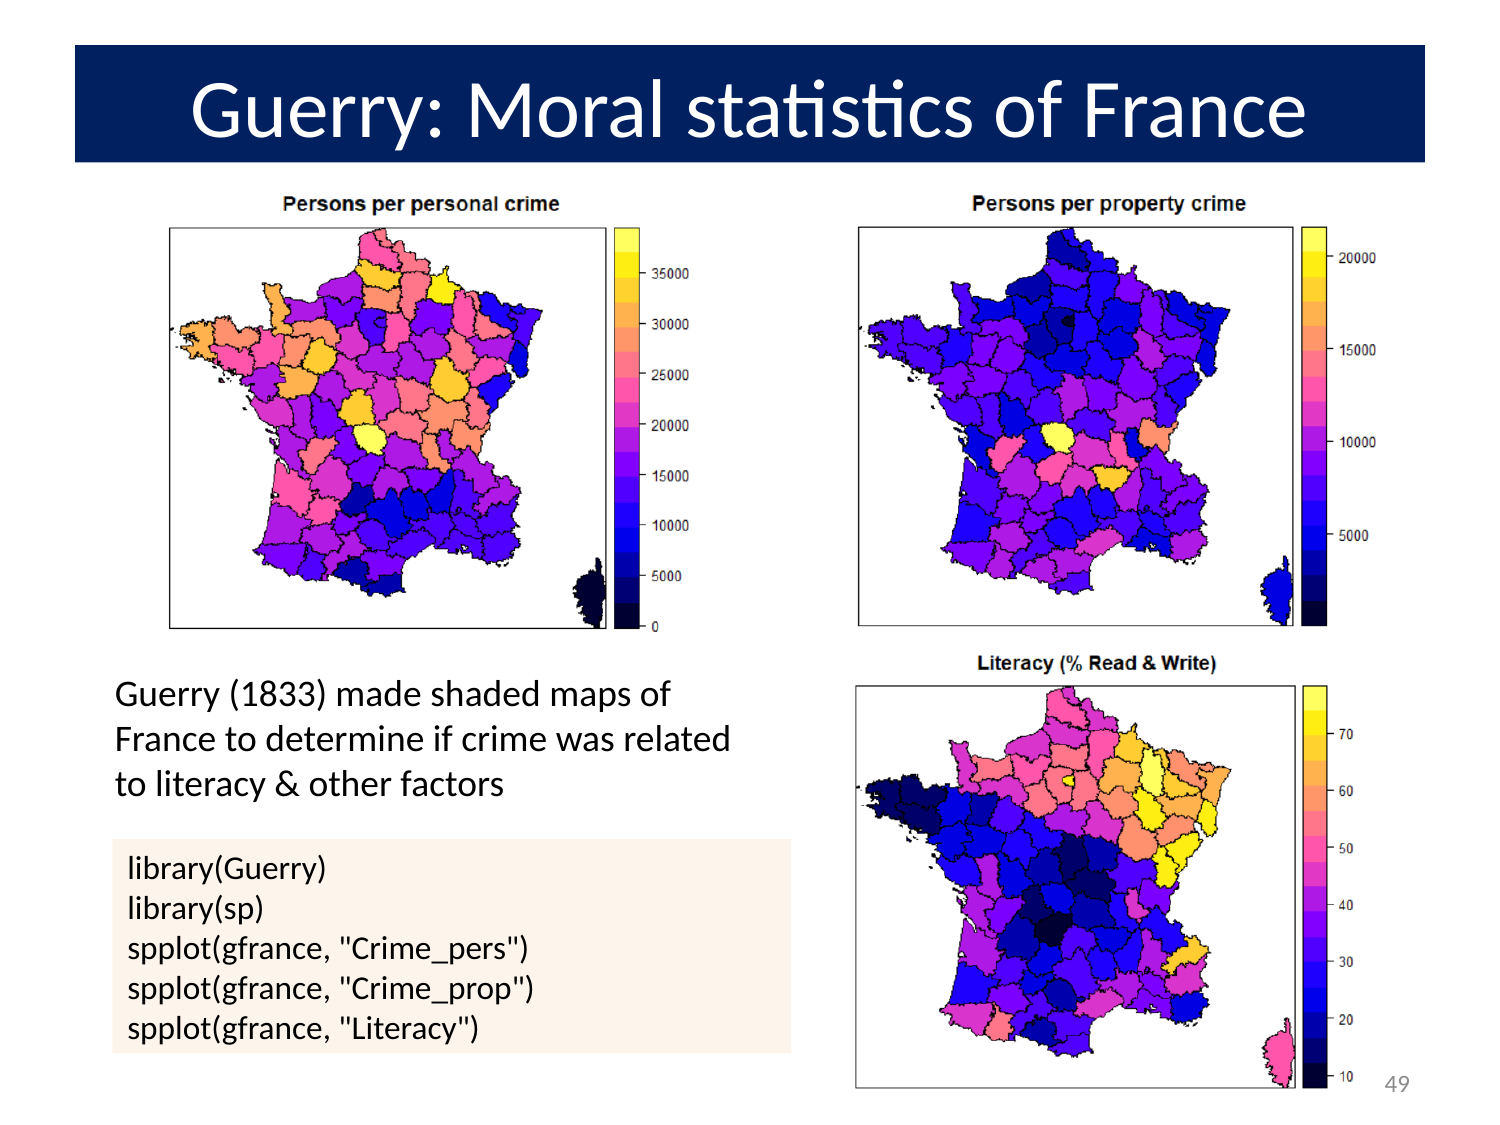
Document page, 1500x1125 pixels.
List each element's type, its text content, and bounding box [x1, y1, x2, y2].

text_box library(Guerry) library(sp) spplot(gfrance, "Crime_pers") spplot(gfrance, "Crime_prop") spplot(gfrance, "Literacy") [112, 839, 792, 1054]
slide_number 49 [1360, 1062, 1425, 1103]
picture [162, 184, 695, 636]
picture [846, 646, 1358, 1097]
picture [849, 186, 1382, 638]
title Guerry: Moral statistics of France [75, 45, 1425, 163]
text_box Guerry (1833) made shaded maps of France to determine if crime was related to literacy & other factors [99, 661, 750, 812]
